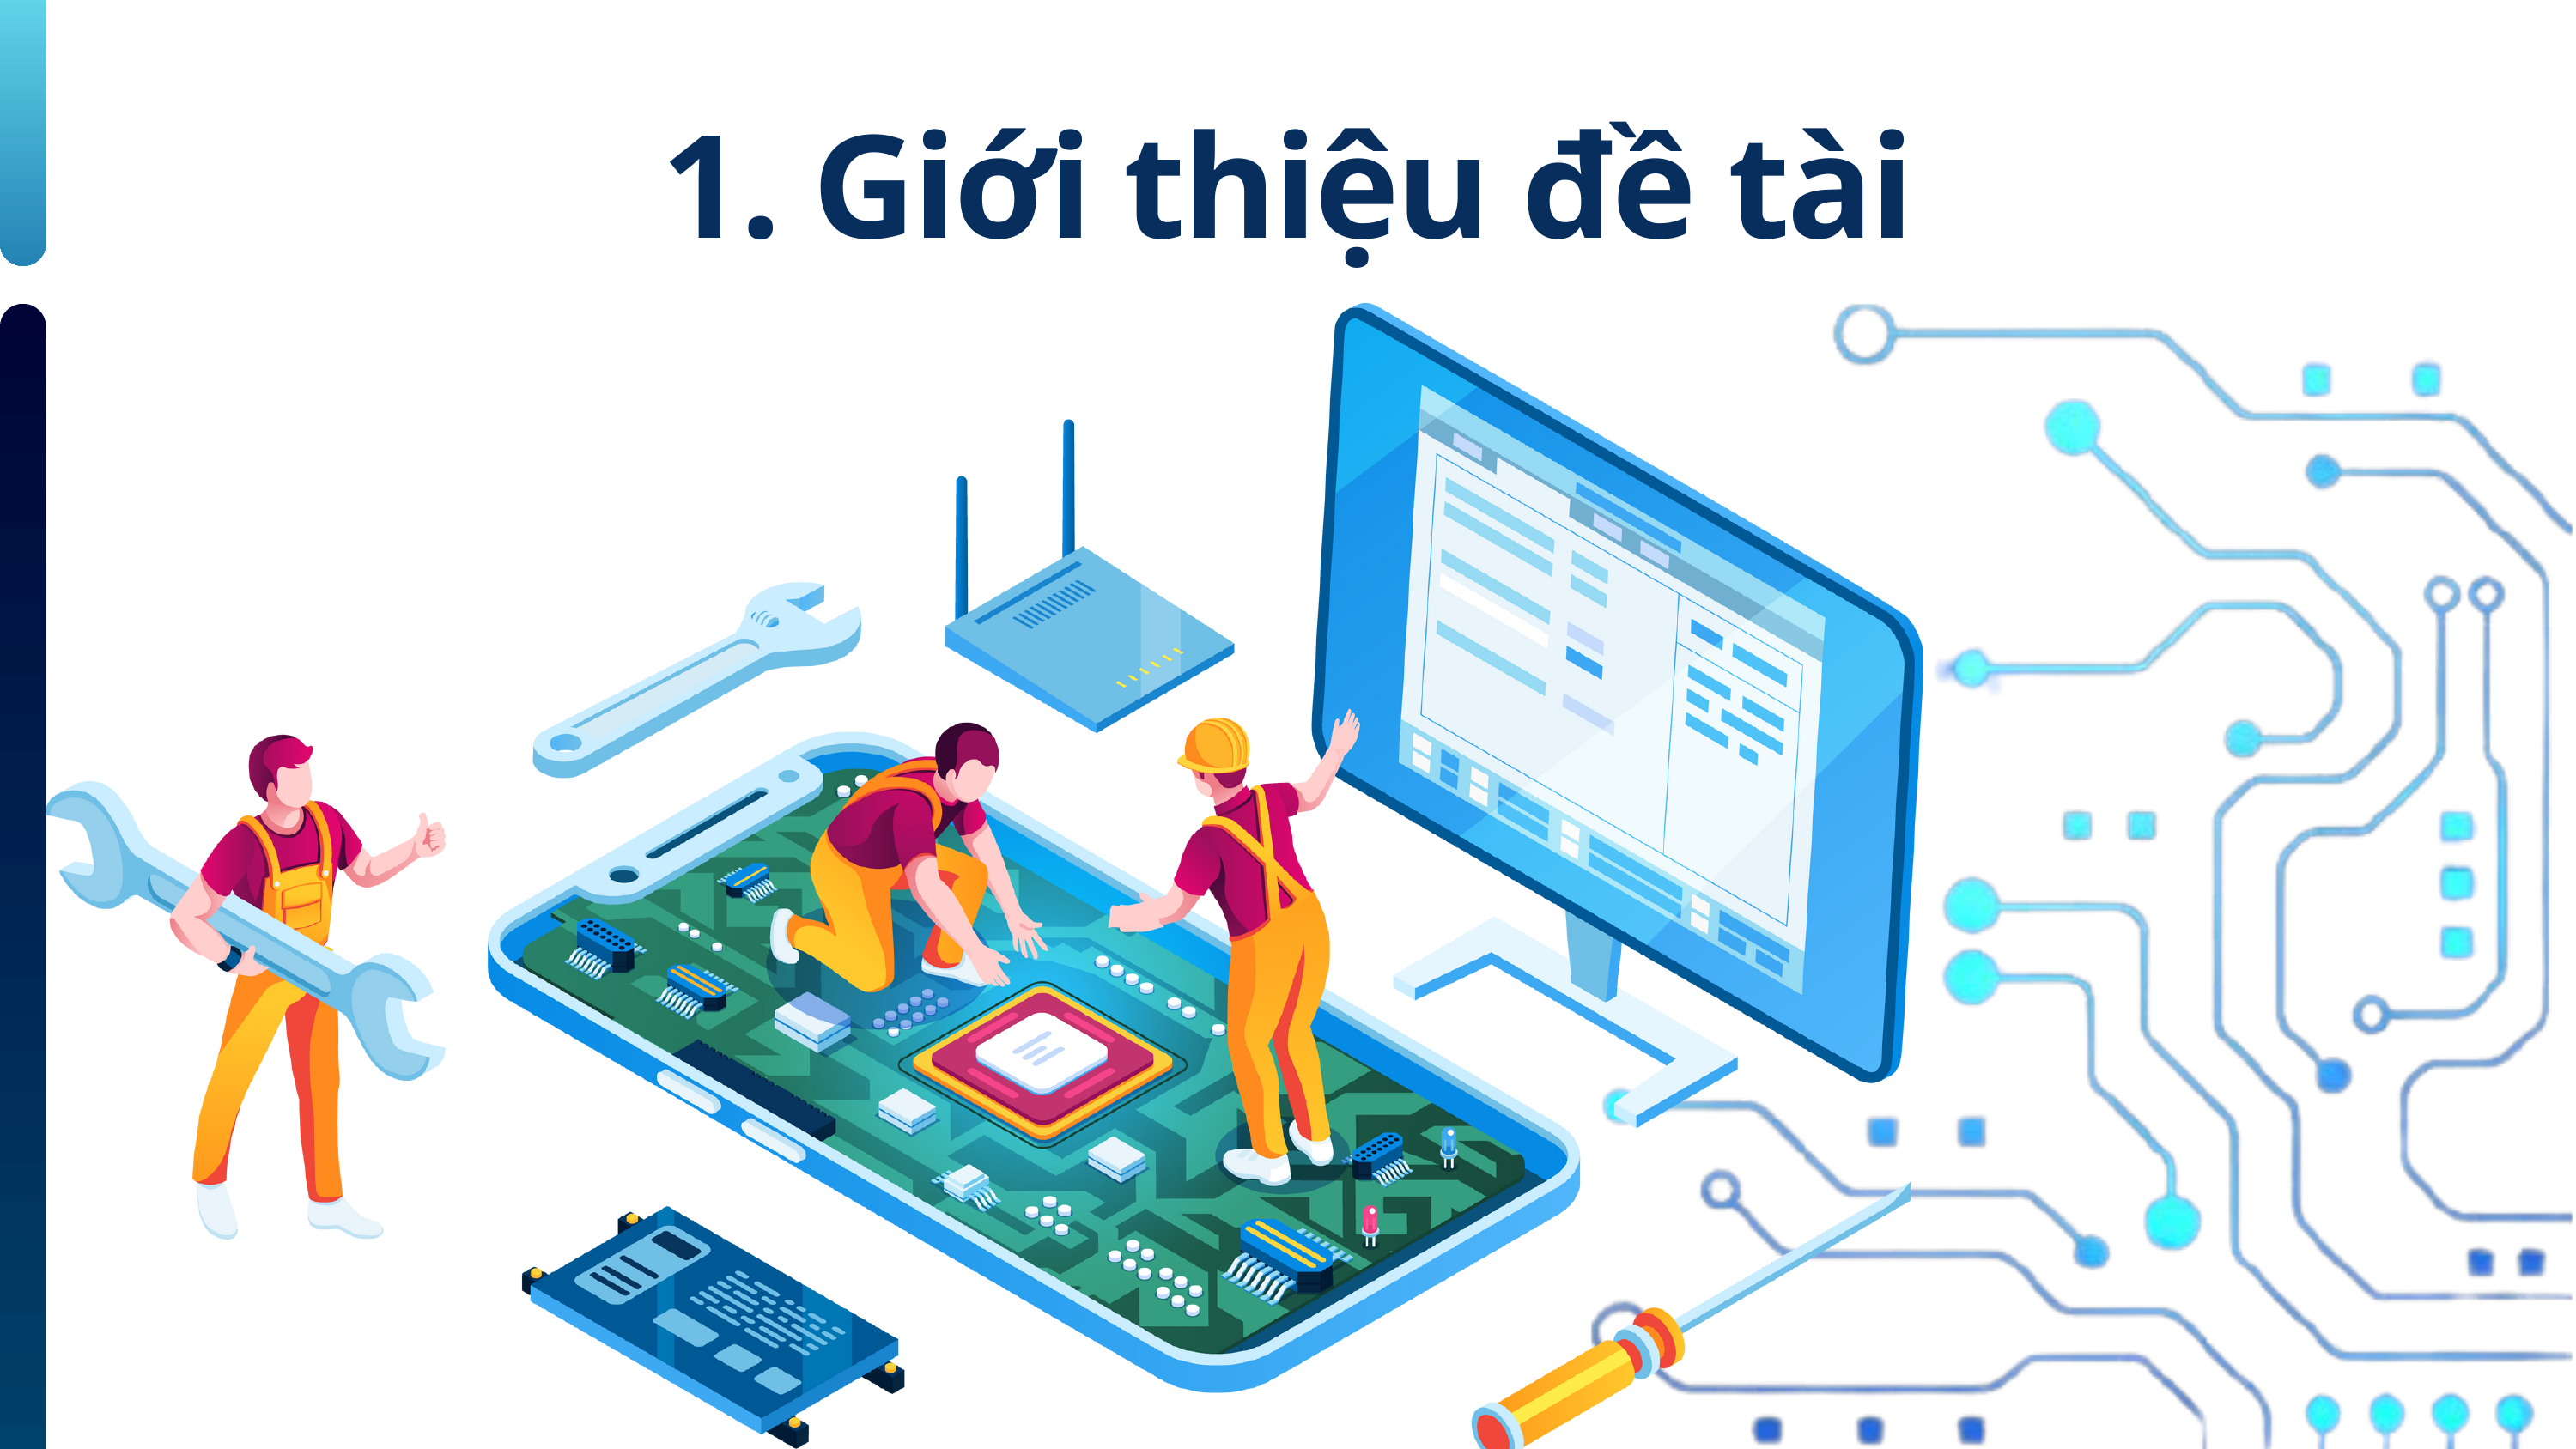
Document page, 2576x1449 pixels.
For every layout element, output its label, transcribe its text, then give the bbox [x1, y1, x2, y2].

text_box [0, 303, 46, 1449]
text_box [0, 0, 46, 266]
text_box [46, 303, 1923, 1449]
text_box [1923, 303, 2576, 1449]
text_box 1. Giới thiệu đề tài [585, 66, 1991, 268]
